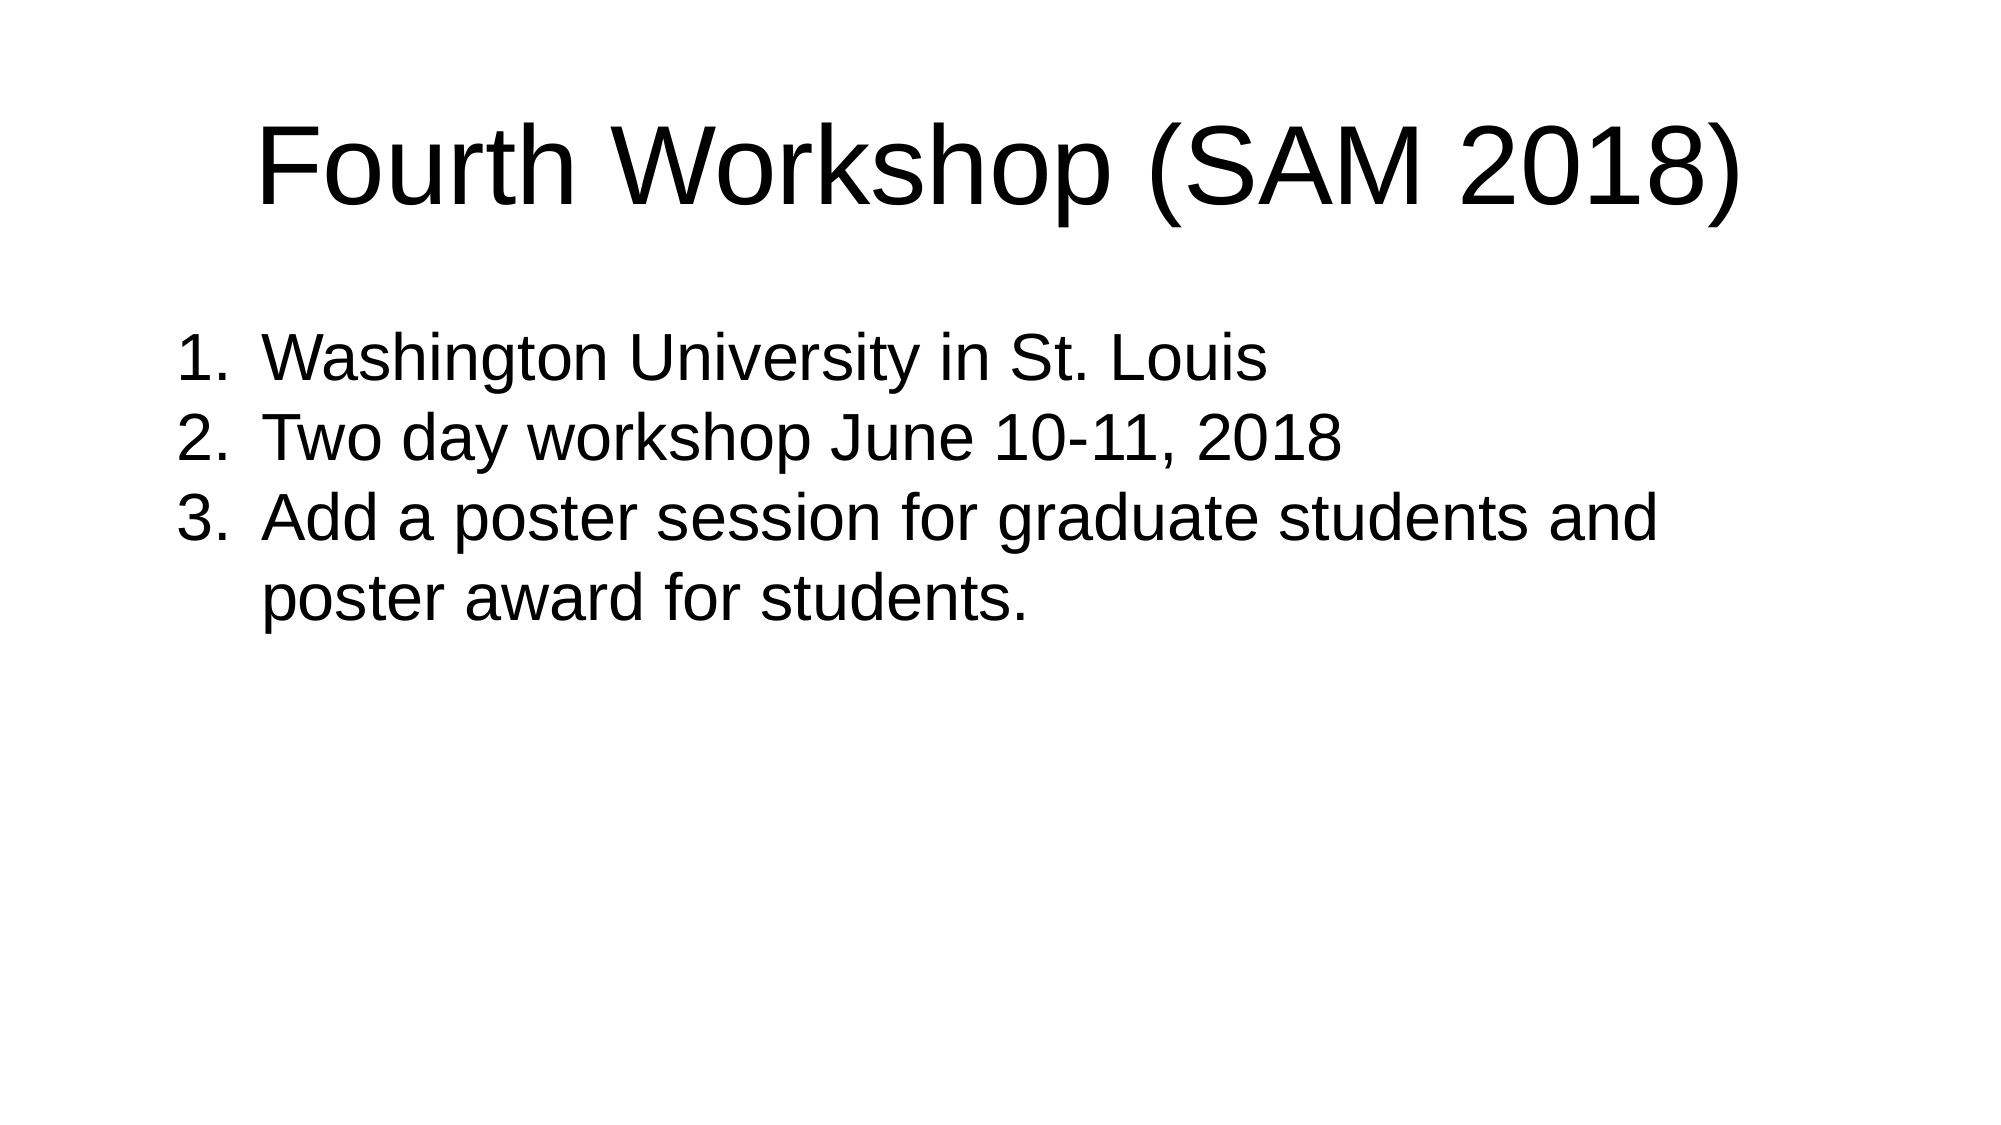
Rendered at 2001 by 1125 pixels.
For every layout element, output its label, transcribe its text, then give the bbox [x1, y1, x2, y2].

text_box Washington University in St. Louis Two day workshop June 10-11, 2018 Add a poster session for graduate students and poster award for students. [161, 306, 1791, 642]
title Fourth Workshop (SAM 2018) [137, 59, 1863, 278]
